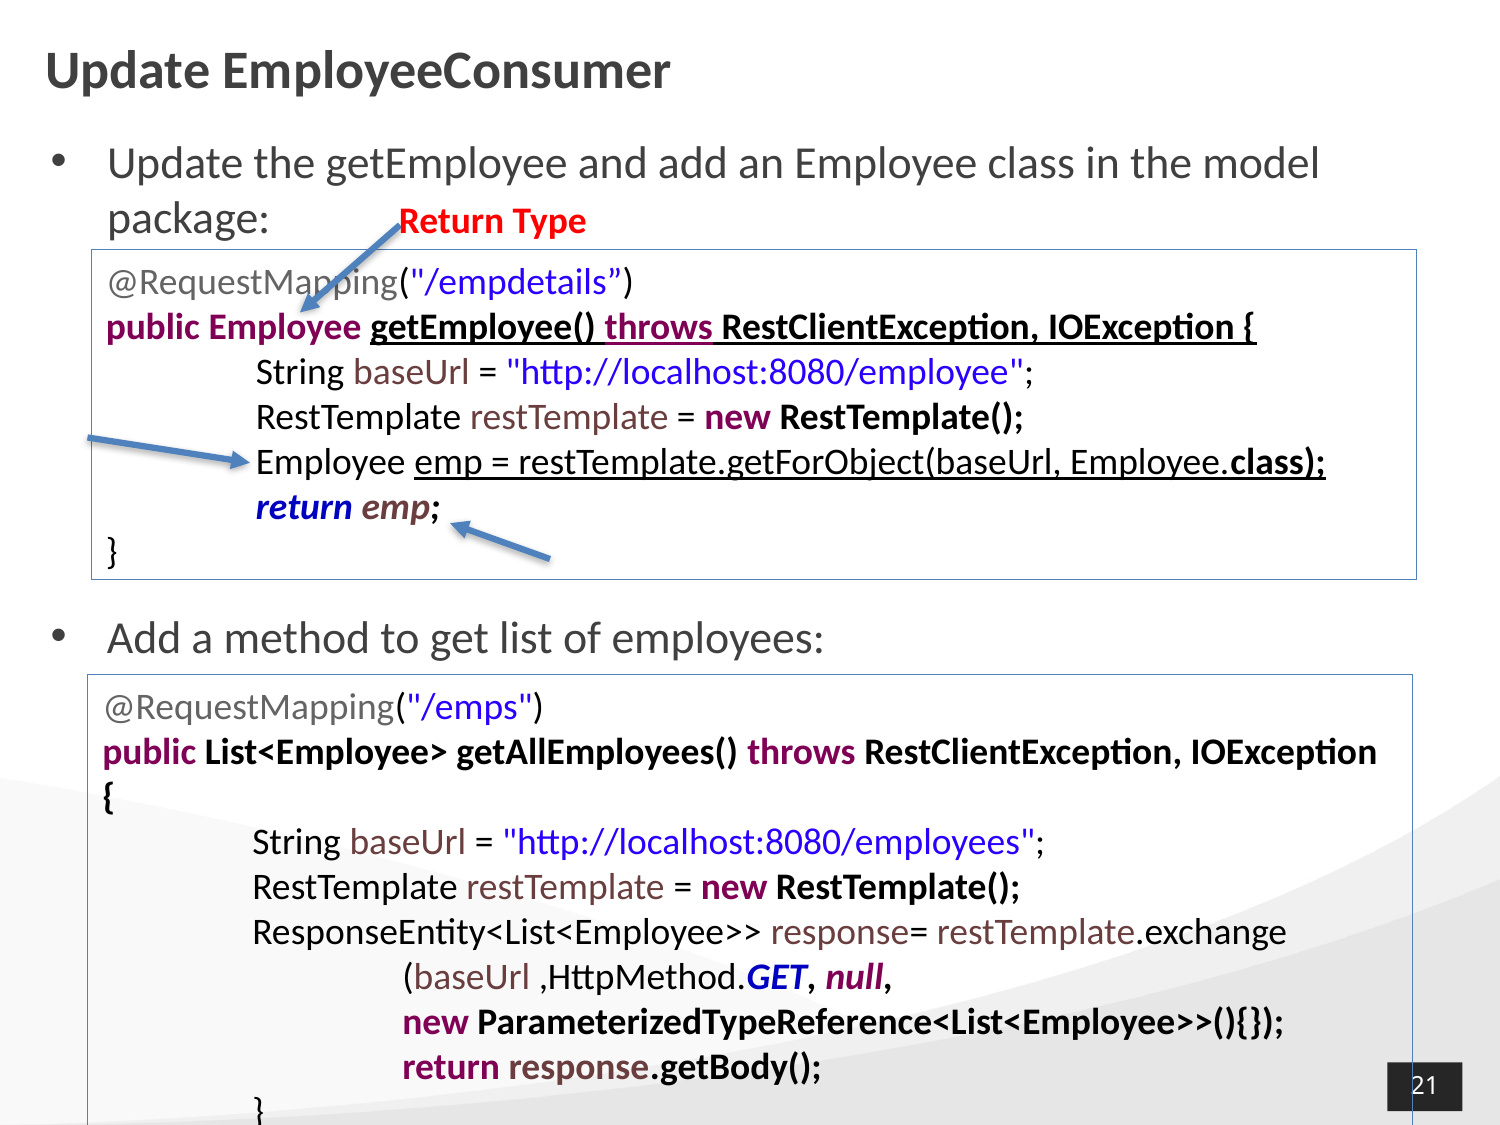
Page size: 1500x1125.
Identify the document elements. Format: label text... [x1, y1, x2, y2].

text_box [87, 437, 251, 463]
text_box Add a method to get list of employees: [35, 599, 1438, 675]
text_box @RequestMapping("/emps") public List<Employee> getAllEmployees() throws RestClientException, IOException { String baseUrl = "http://localhost:8080/employees"; RestTemplate restTemplate = new RestTemplate(); ResponseEntity<List<Employee>> response= restTemplate.exchange (baseUrl ,HttpMethod.GET, null, new ParameterizedTypeReference<List<Employee>>(){}); return response.getBody(); } [87, 674, 1413, 1125]
text_box Return Type [384, 188, 602, 249]
text_box @RequestMapping("/empdetails”) public Employee getEmployee() throws RestClientException, IOException { String baseUrl = "http://localhost:8080/employee"; RestTemplate restTemplate = new RestTemplate(); Employee emp = restTemplate.getForObject(baseUrl, Employee.class); return emp; } [91, 249, 1417, 580]
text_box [449, 522, 551, 560]
text_box Update the getEmployee and add an Employee class in the model package: [35, 125, 1425, 250]
picture [0, 0, 1500, 1125]
title Update EmployeeConsumer [30, 21, 1478, 113]
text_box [299, 224, 401, 313]
